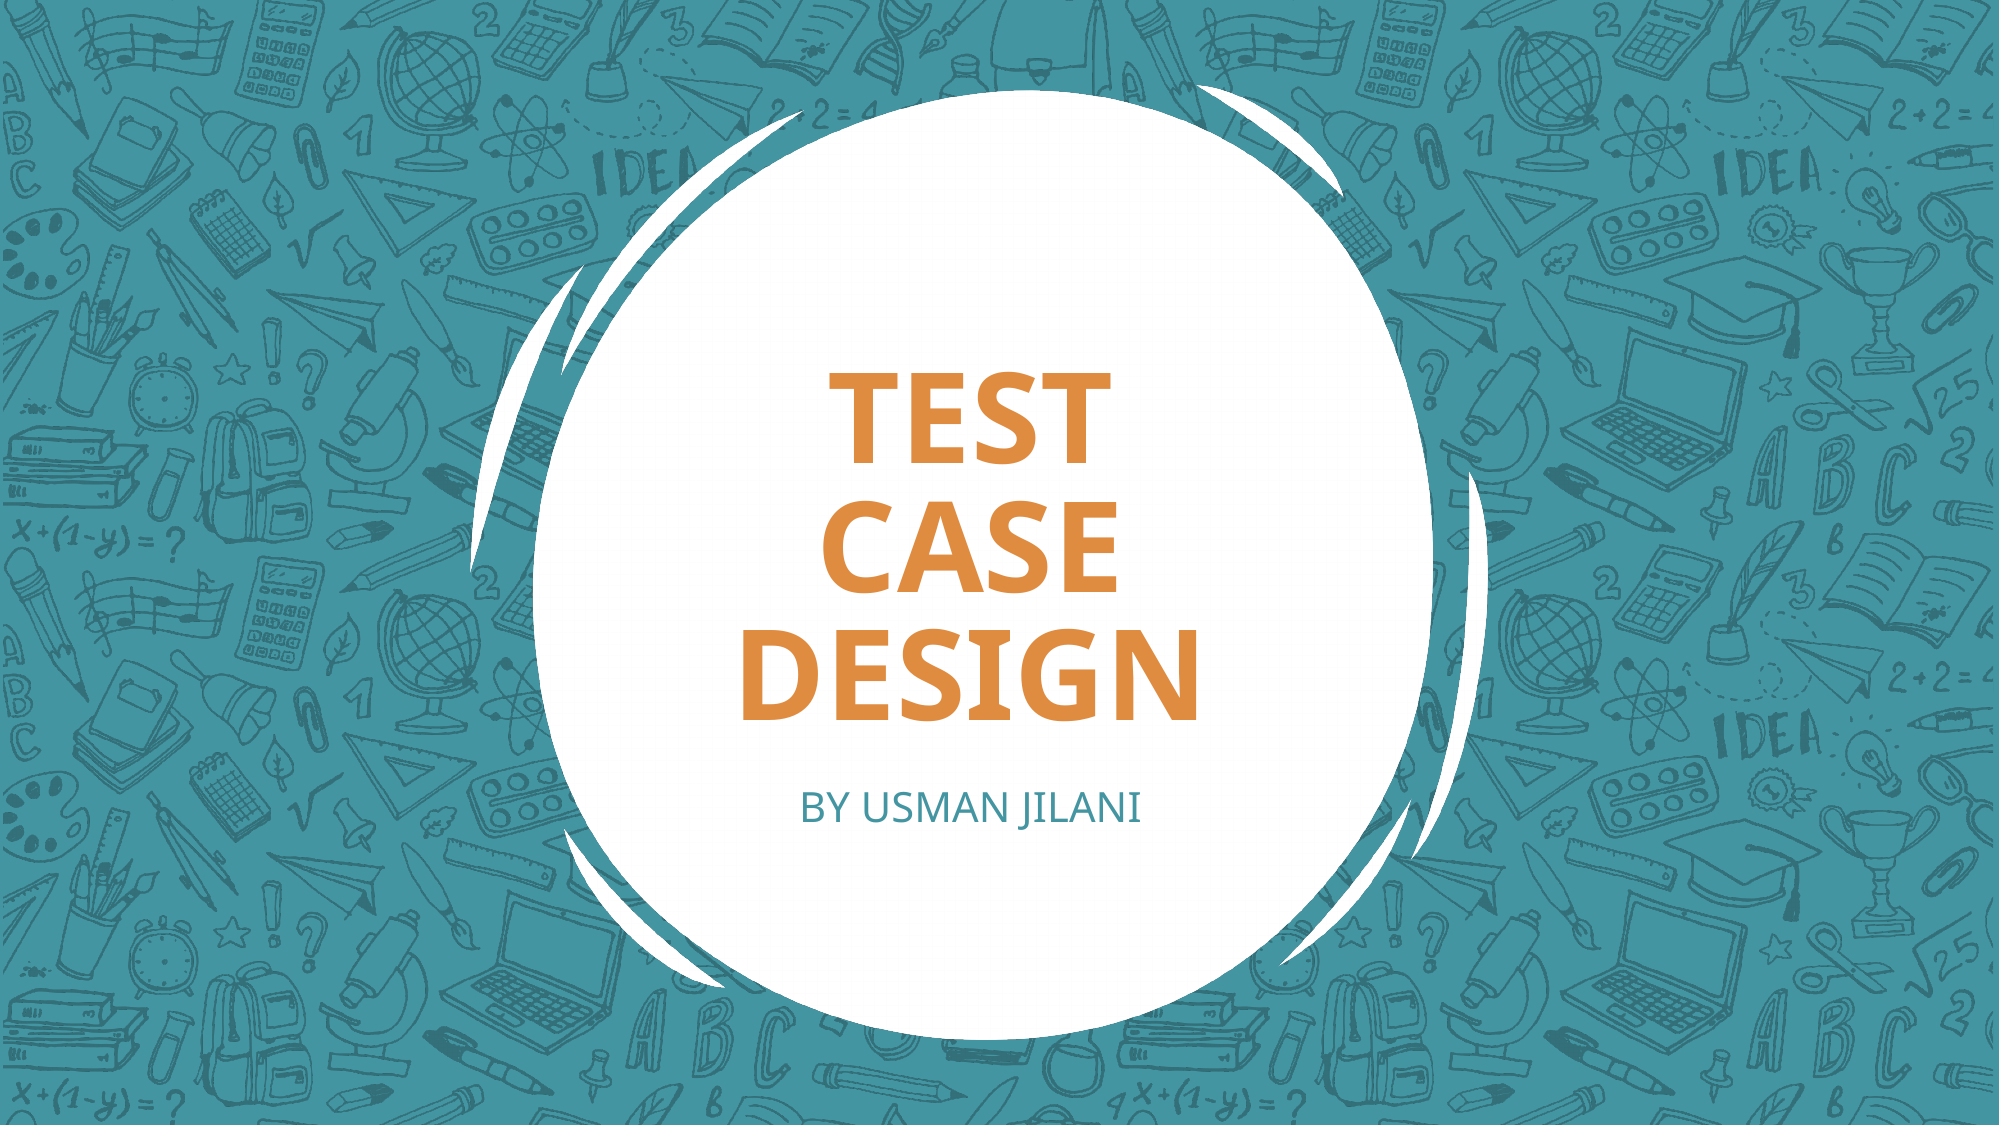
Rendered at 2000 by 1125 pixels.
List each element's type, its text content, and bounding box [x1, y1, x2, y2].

title TEST CASE DESIGN [662, 350, 1279, 758]
picture [3, 0, 1994, 1125]
list BY USMAN JILANI [662, 774, 1279, 875]
